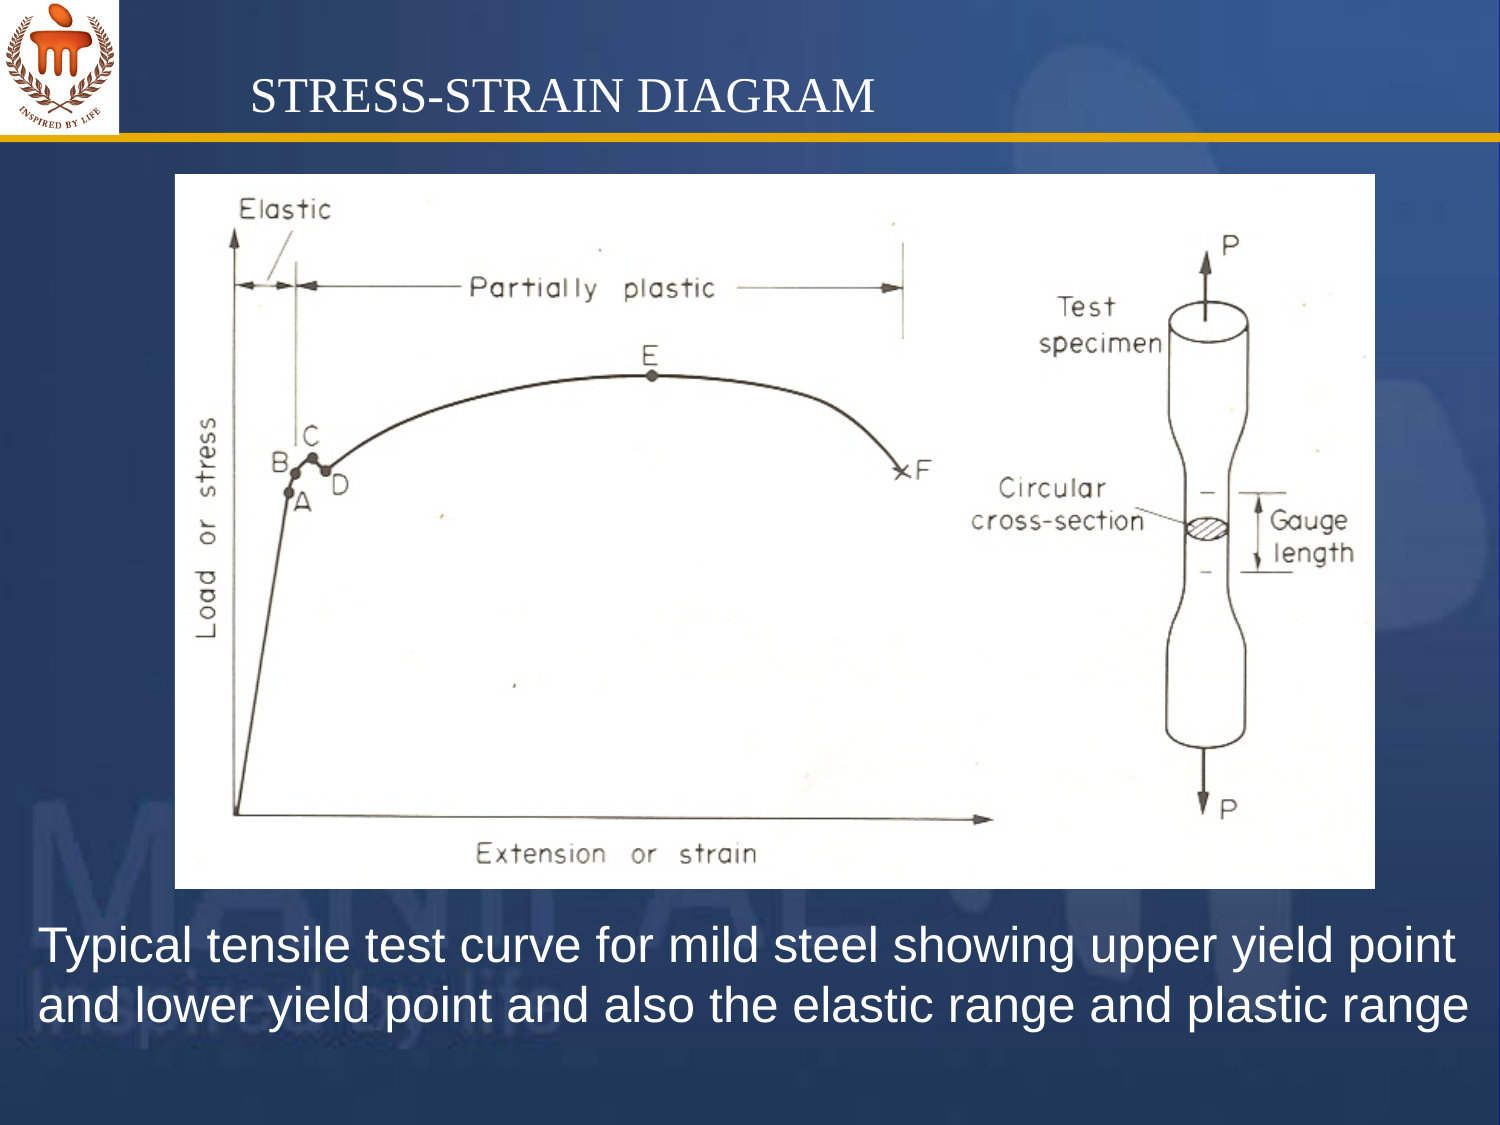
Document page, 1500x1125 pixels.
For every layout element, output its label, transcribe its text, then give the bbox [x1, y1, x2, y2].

text_box Typical tensile test curve for mild steel showing upper yield point and lower yield point and also the elastic range and plastic range [37, 912, 1475, 1033]
text_box STRESS-STRAIN DIAGRAM [249, 62, 1363, 123]
picture [0, 138, 1500, 1125]
picture [0, 0, 1500, 137]
